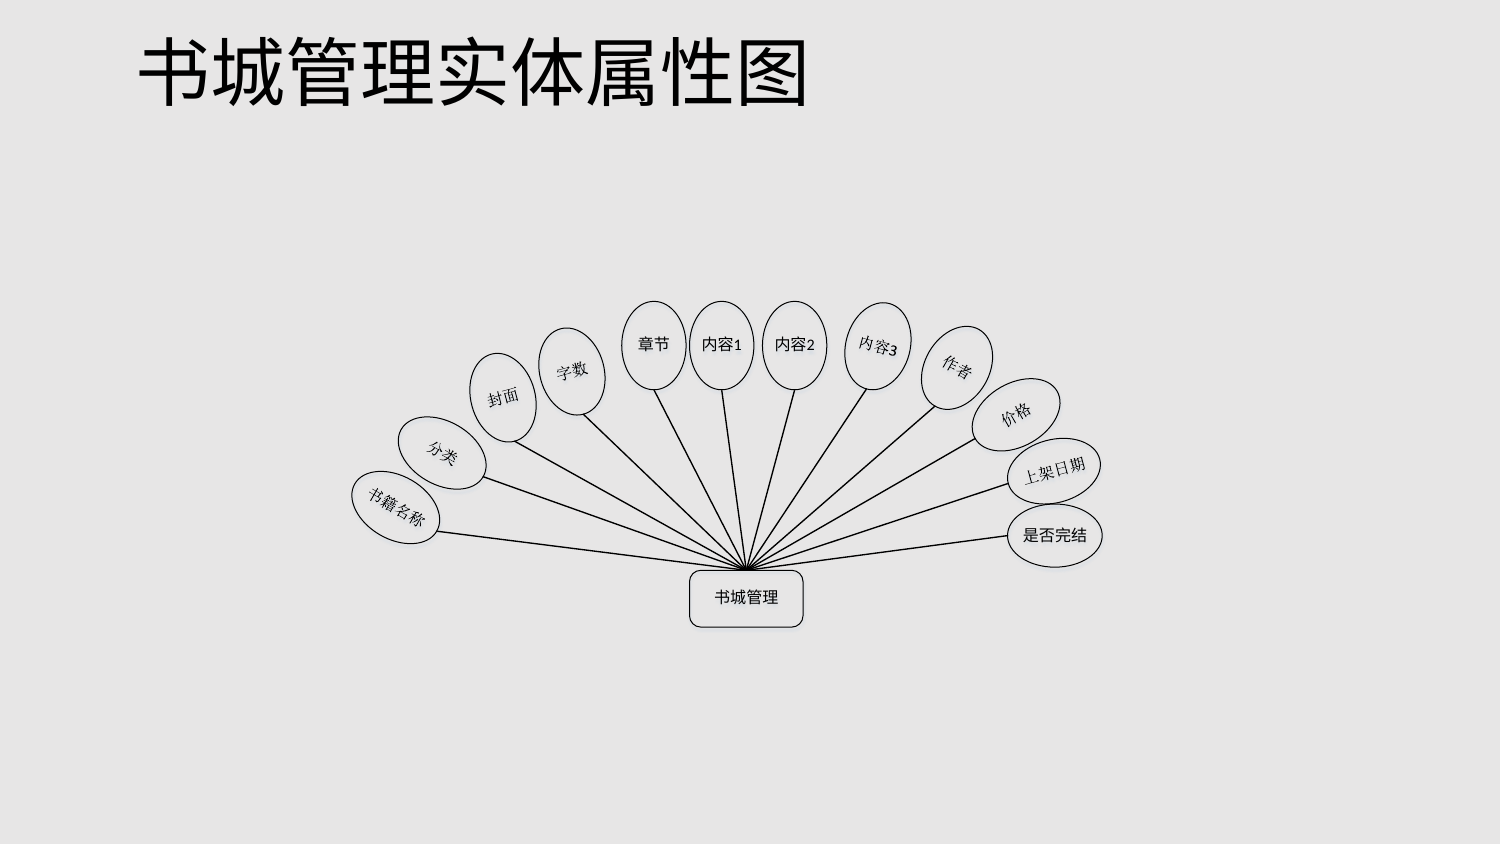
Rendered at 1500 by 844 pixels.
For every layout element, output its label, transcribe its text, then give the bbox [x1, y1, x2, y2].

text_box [337, 293, 1108, 635]
text_box 书城管理实体属性图 [120, 18, 1015, 123]
